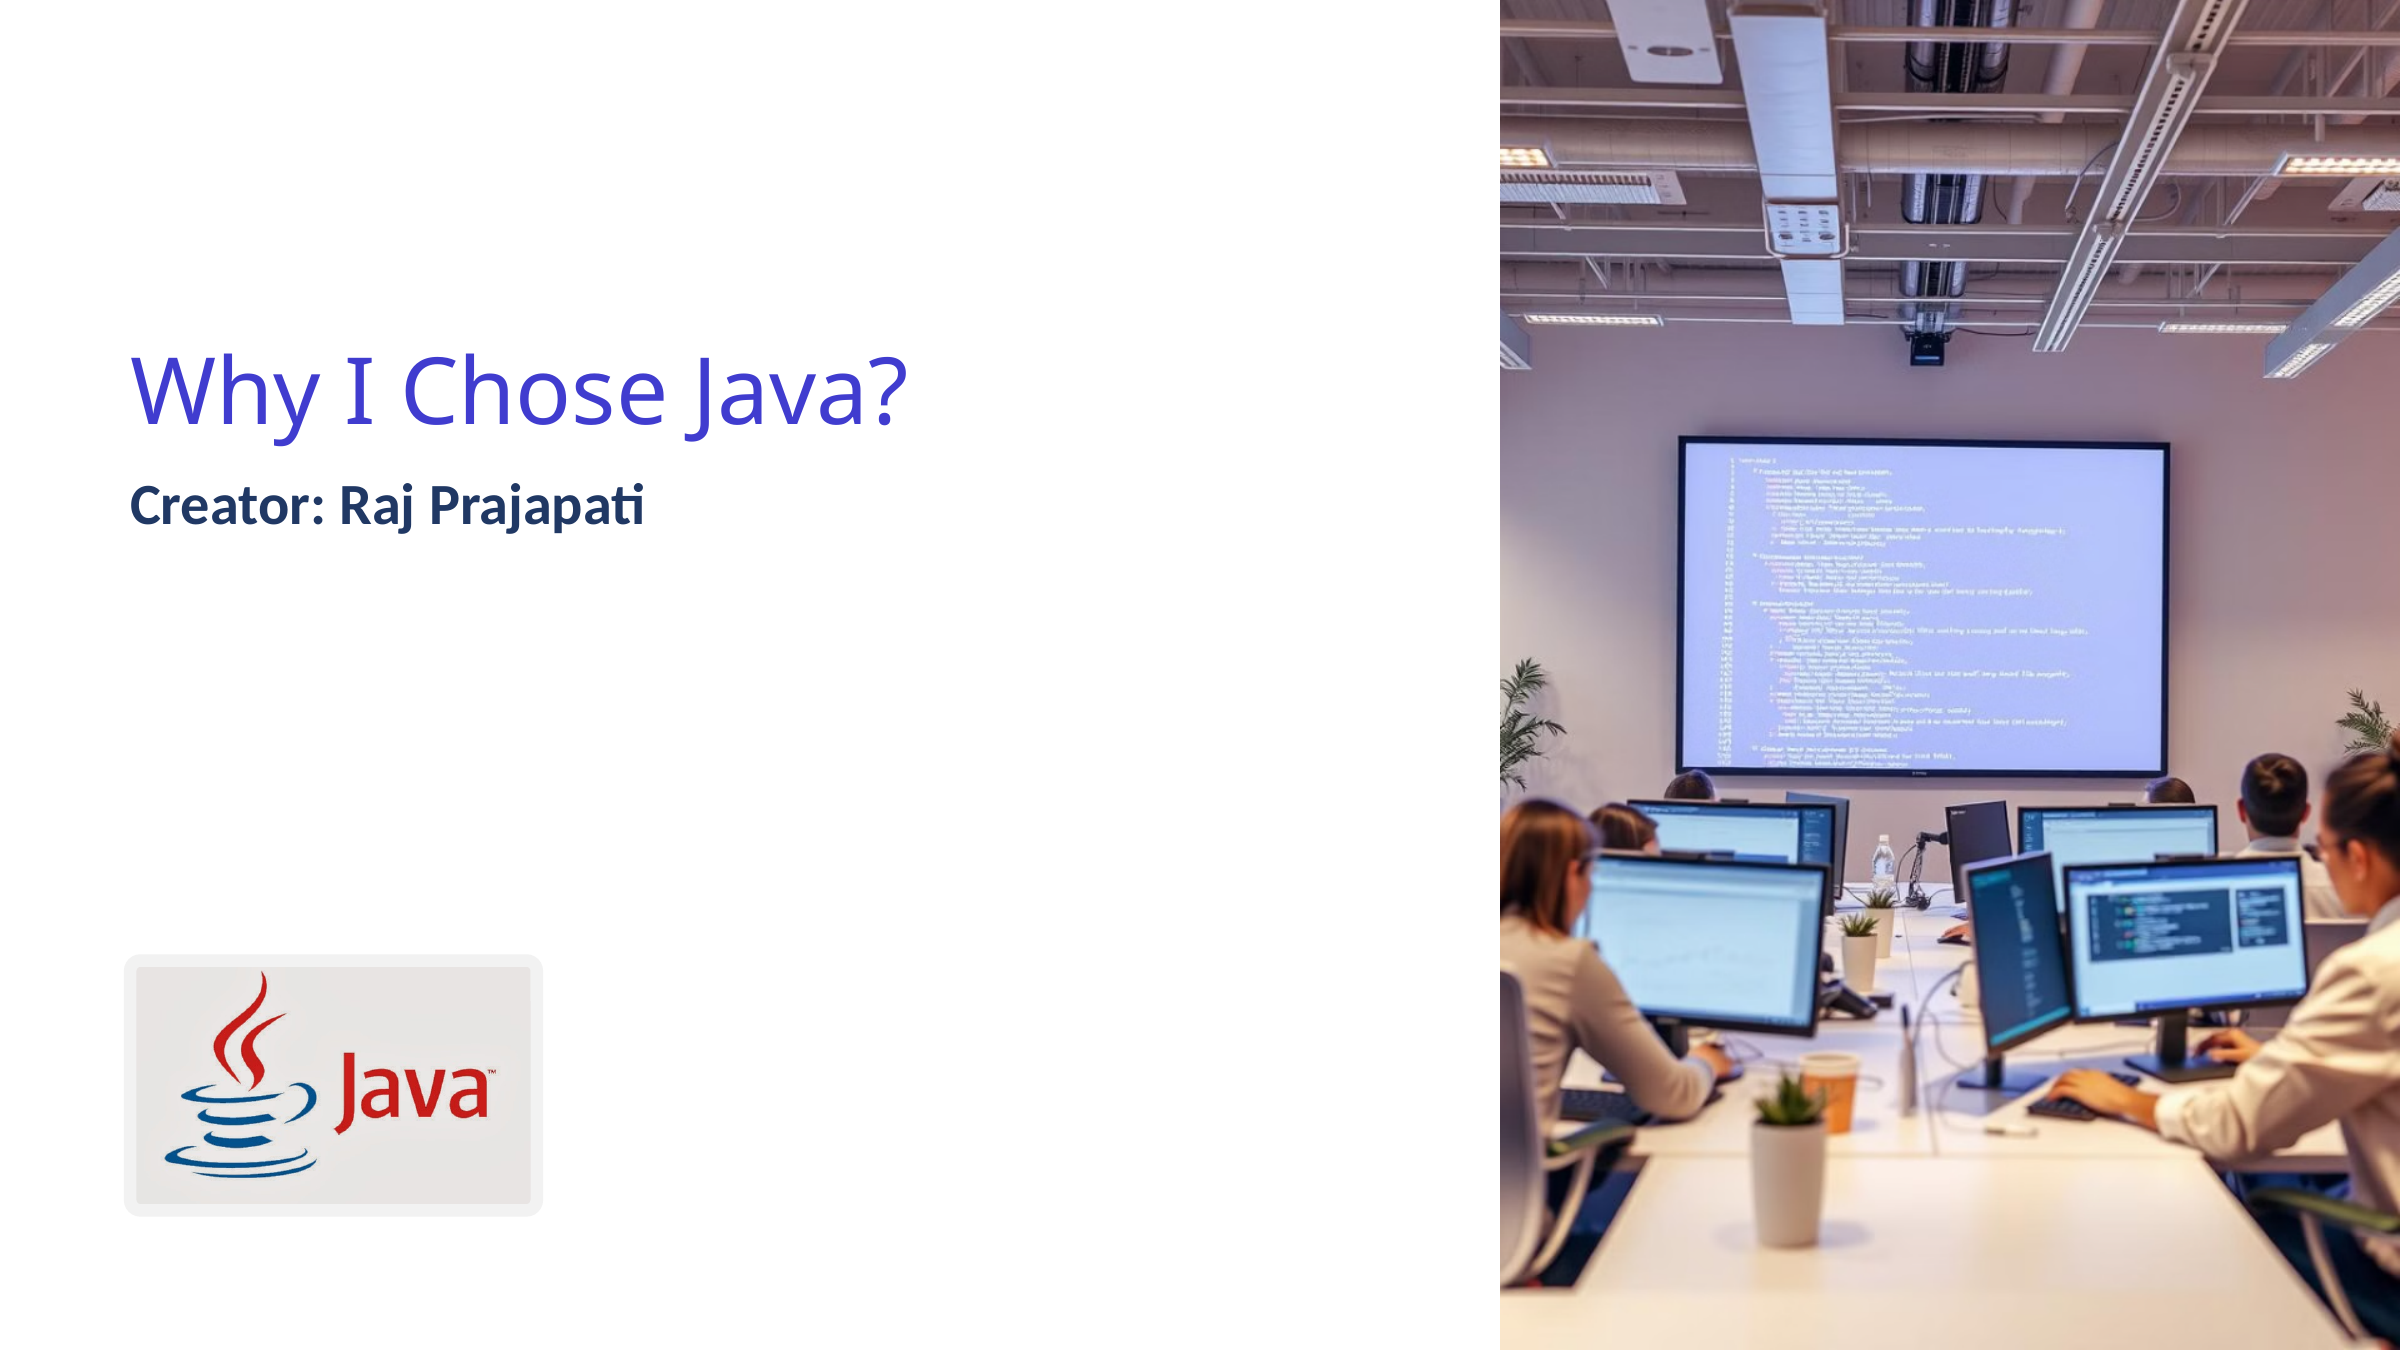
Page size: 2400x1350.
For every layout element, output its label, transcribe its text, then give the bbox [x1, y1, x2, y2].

picture [1499, 0, 2400, 1350]
text_box Why I Chose Java? [130, 327, 1061, 444]
text_box Creator: Raj Prajapati [130, 471, 650, 569]
picture [130, 960, 537, 1211]
